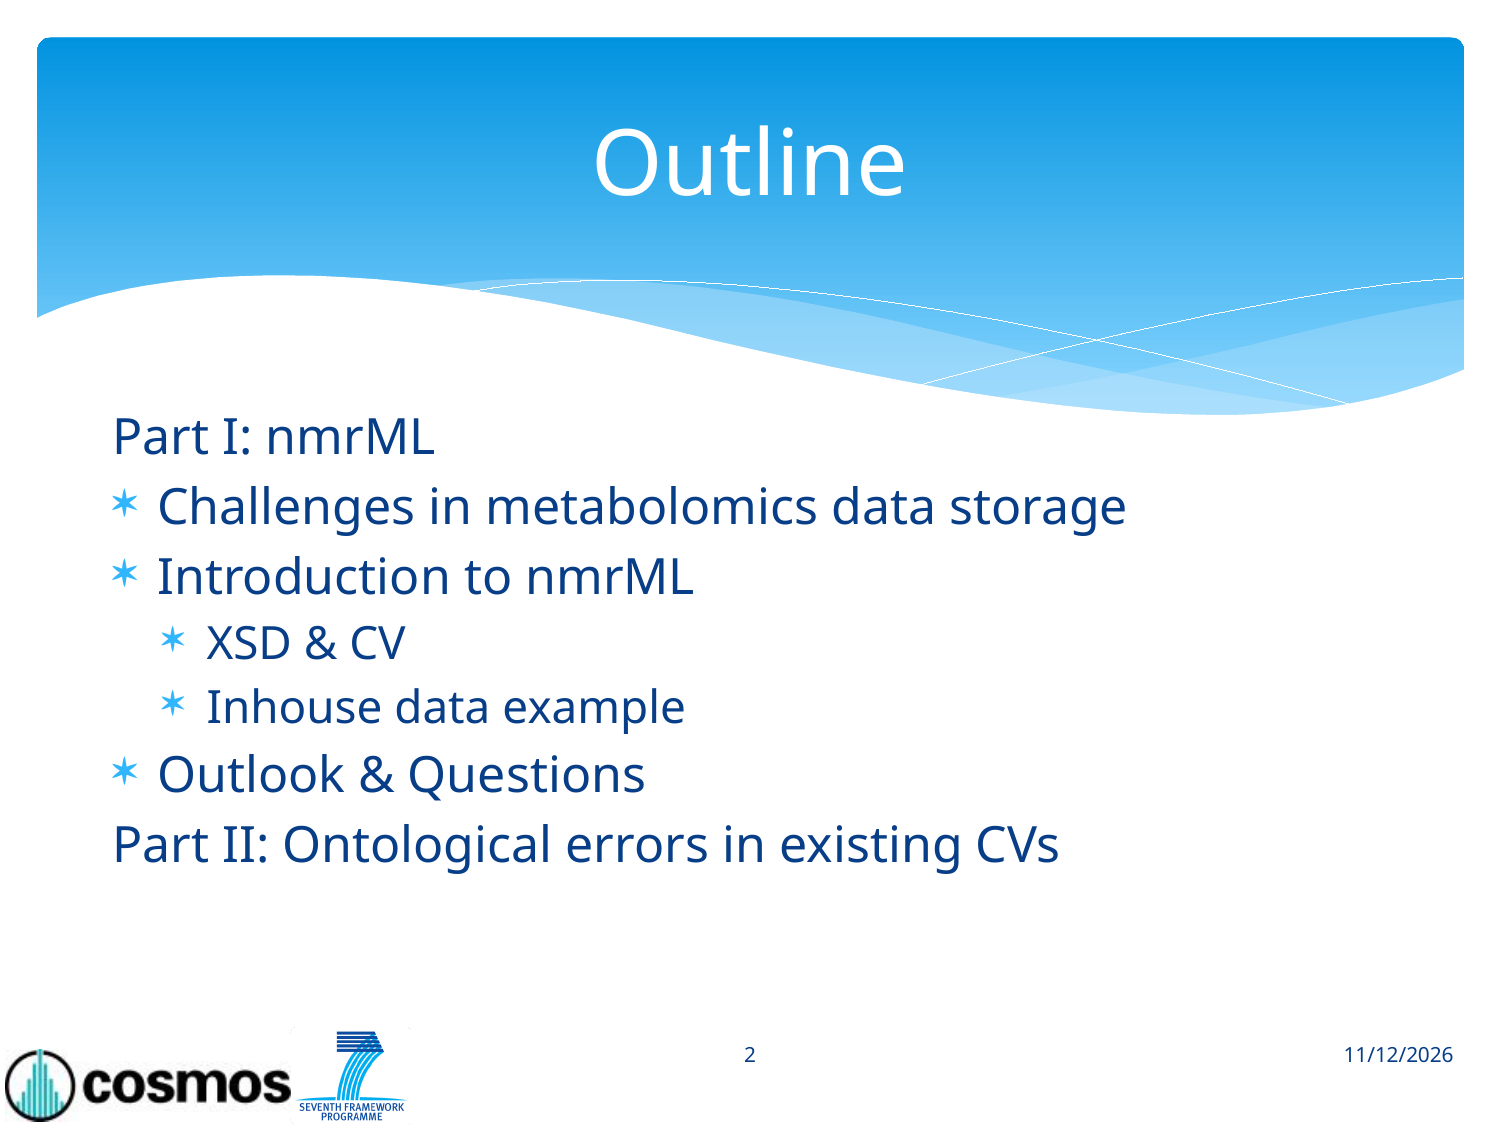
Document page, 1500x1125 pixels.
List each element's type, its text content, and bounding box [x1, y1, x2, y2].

title Outline [75, 55, 1425, 261]
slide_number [847, 1025, 1469, 1086]
slide_number 2 [654, 1025, 846, 1086]
list Part I: nmrML Challenges in metabolomics data storage Introduction to nmrML XSD & CV Inhouse data example Outlook & Questions Part II: Ontological errors in existing CVs [97, 396, 1380, 963]
picture [5, 1049, 291, 1122]
